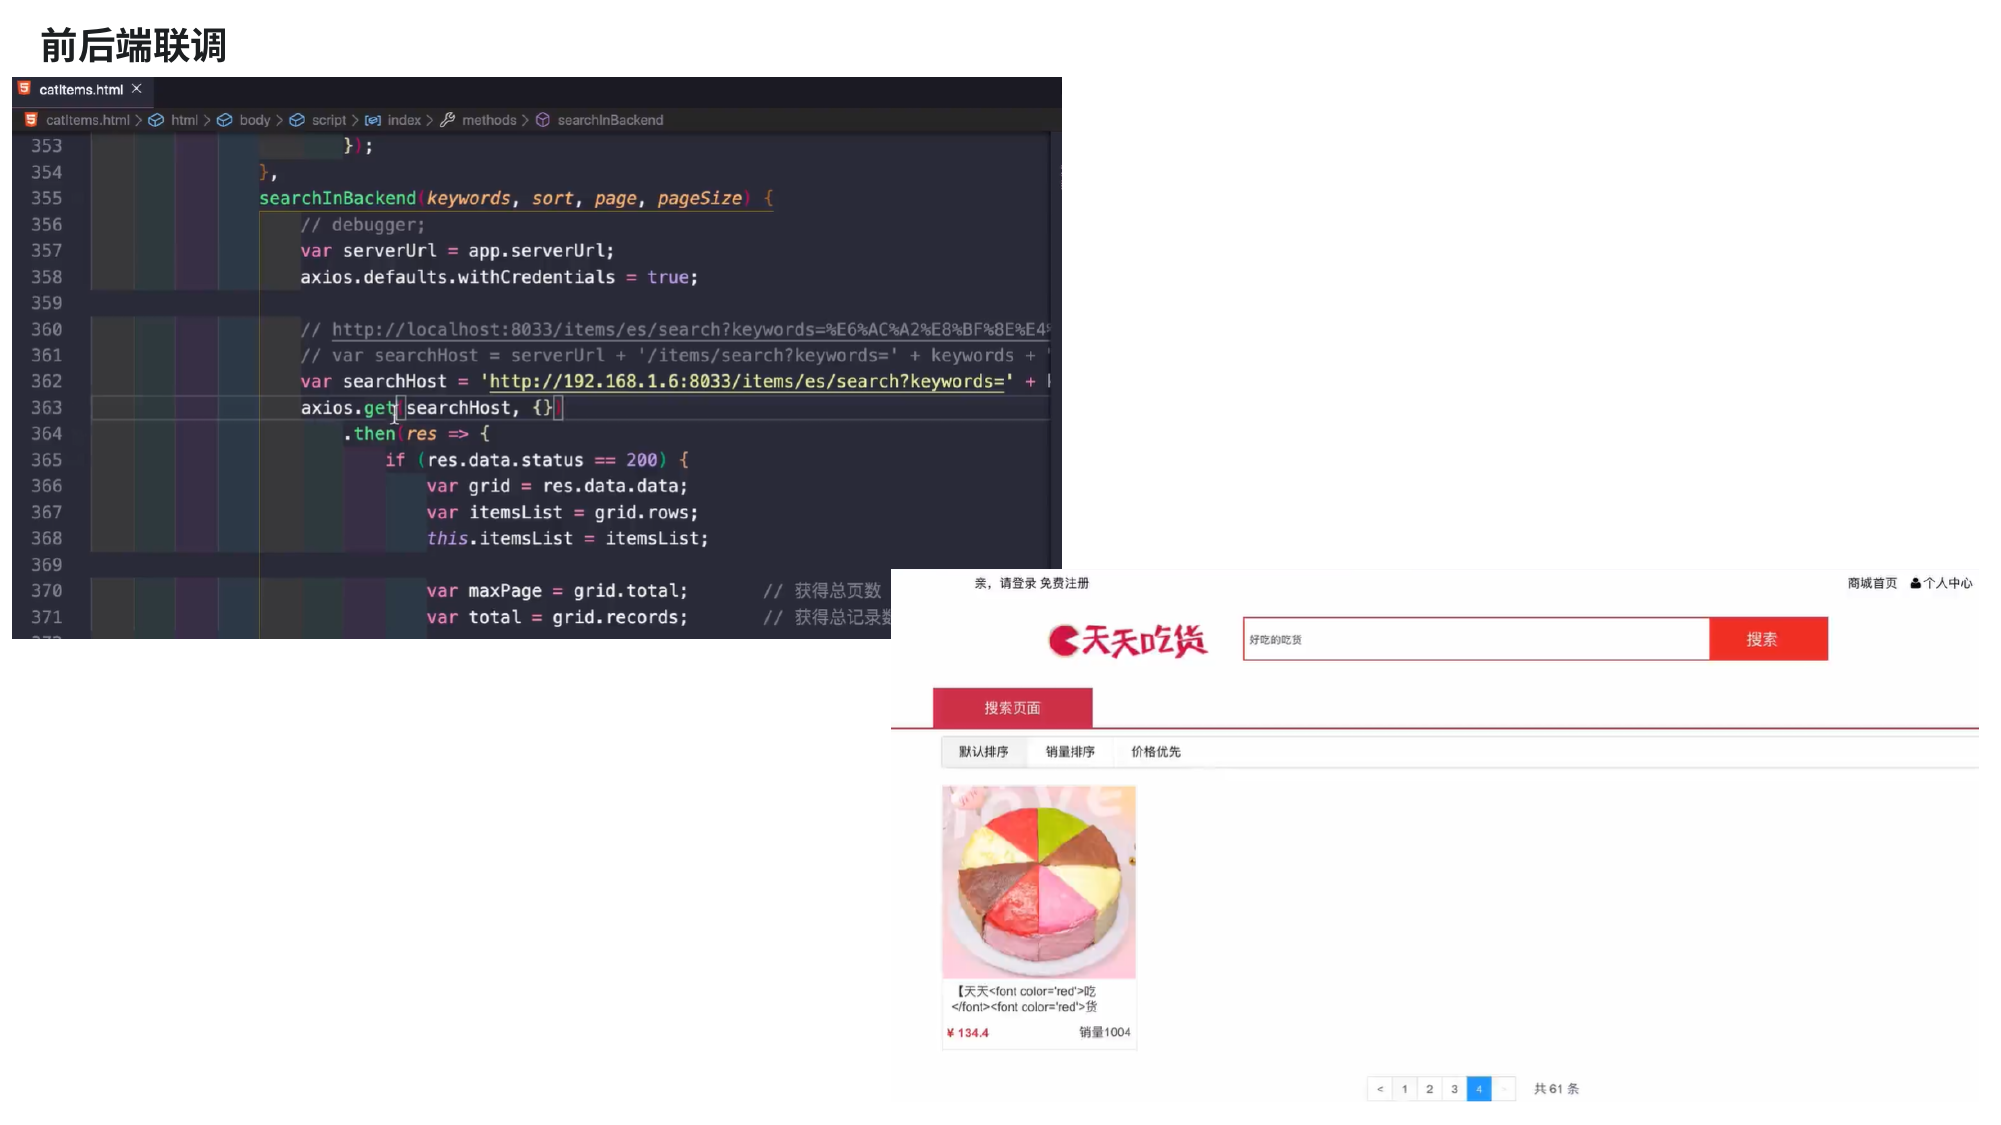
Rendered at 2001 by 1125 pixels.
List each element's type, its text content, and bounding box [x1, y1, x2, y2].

picture [12, 77, 1979, 1102]
text_box 前后端联调 [25, 14, 244, 75]
